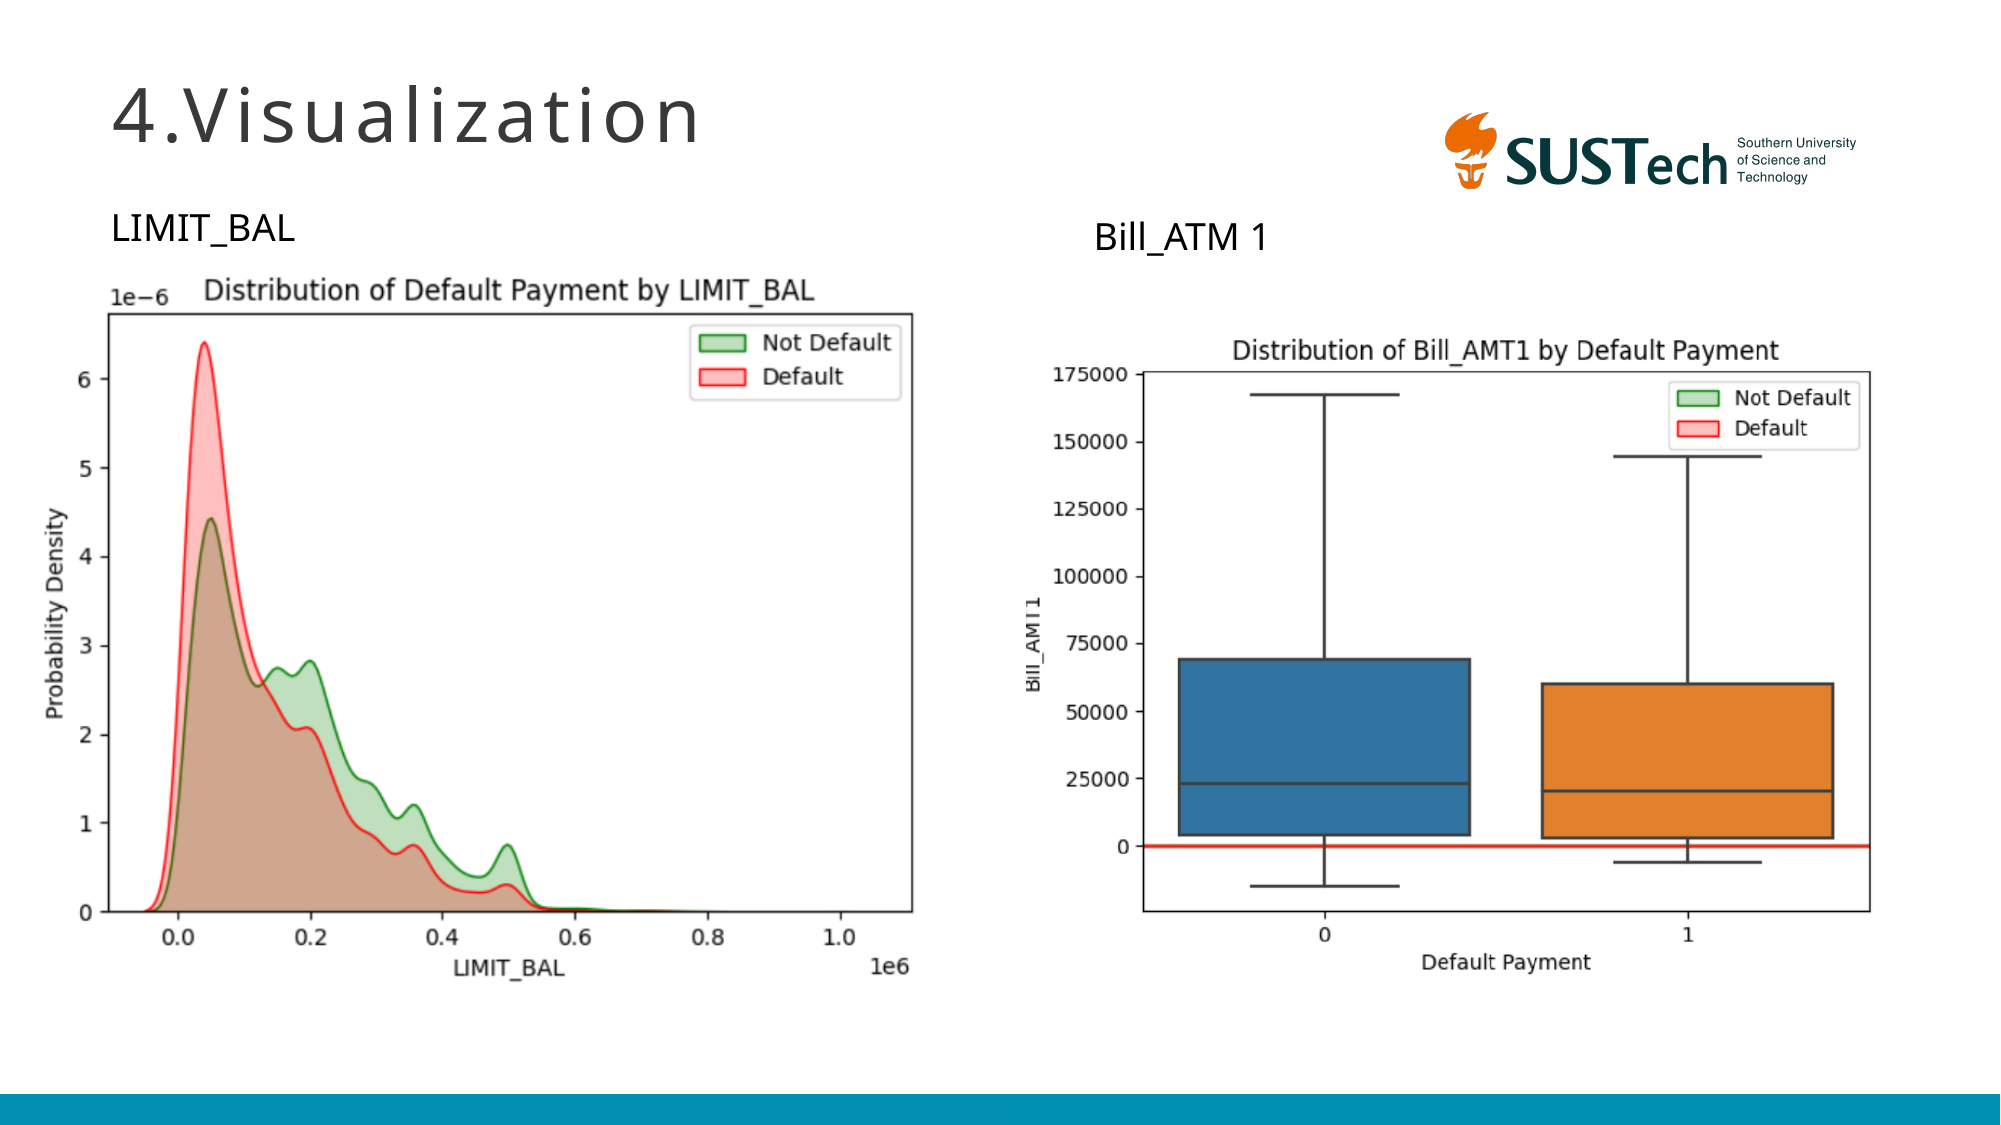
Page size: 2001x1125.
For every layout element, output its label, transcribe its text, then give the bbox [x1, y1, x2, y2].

picture [1445, 112, 1856, 189]
picture [999, 328, 1892, 985]
text_box Bill_ATM 1 [1078, 205, 1464, 266]
text_box [0, 1094, 2000, 1125]
text_box LIMIT_BAL [95, 196, 481, 257]
text_box 4.Visualization [98, 59, 717, 165]
picture [40, 267, 922, 985]
